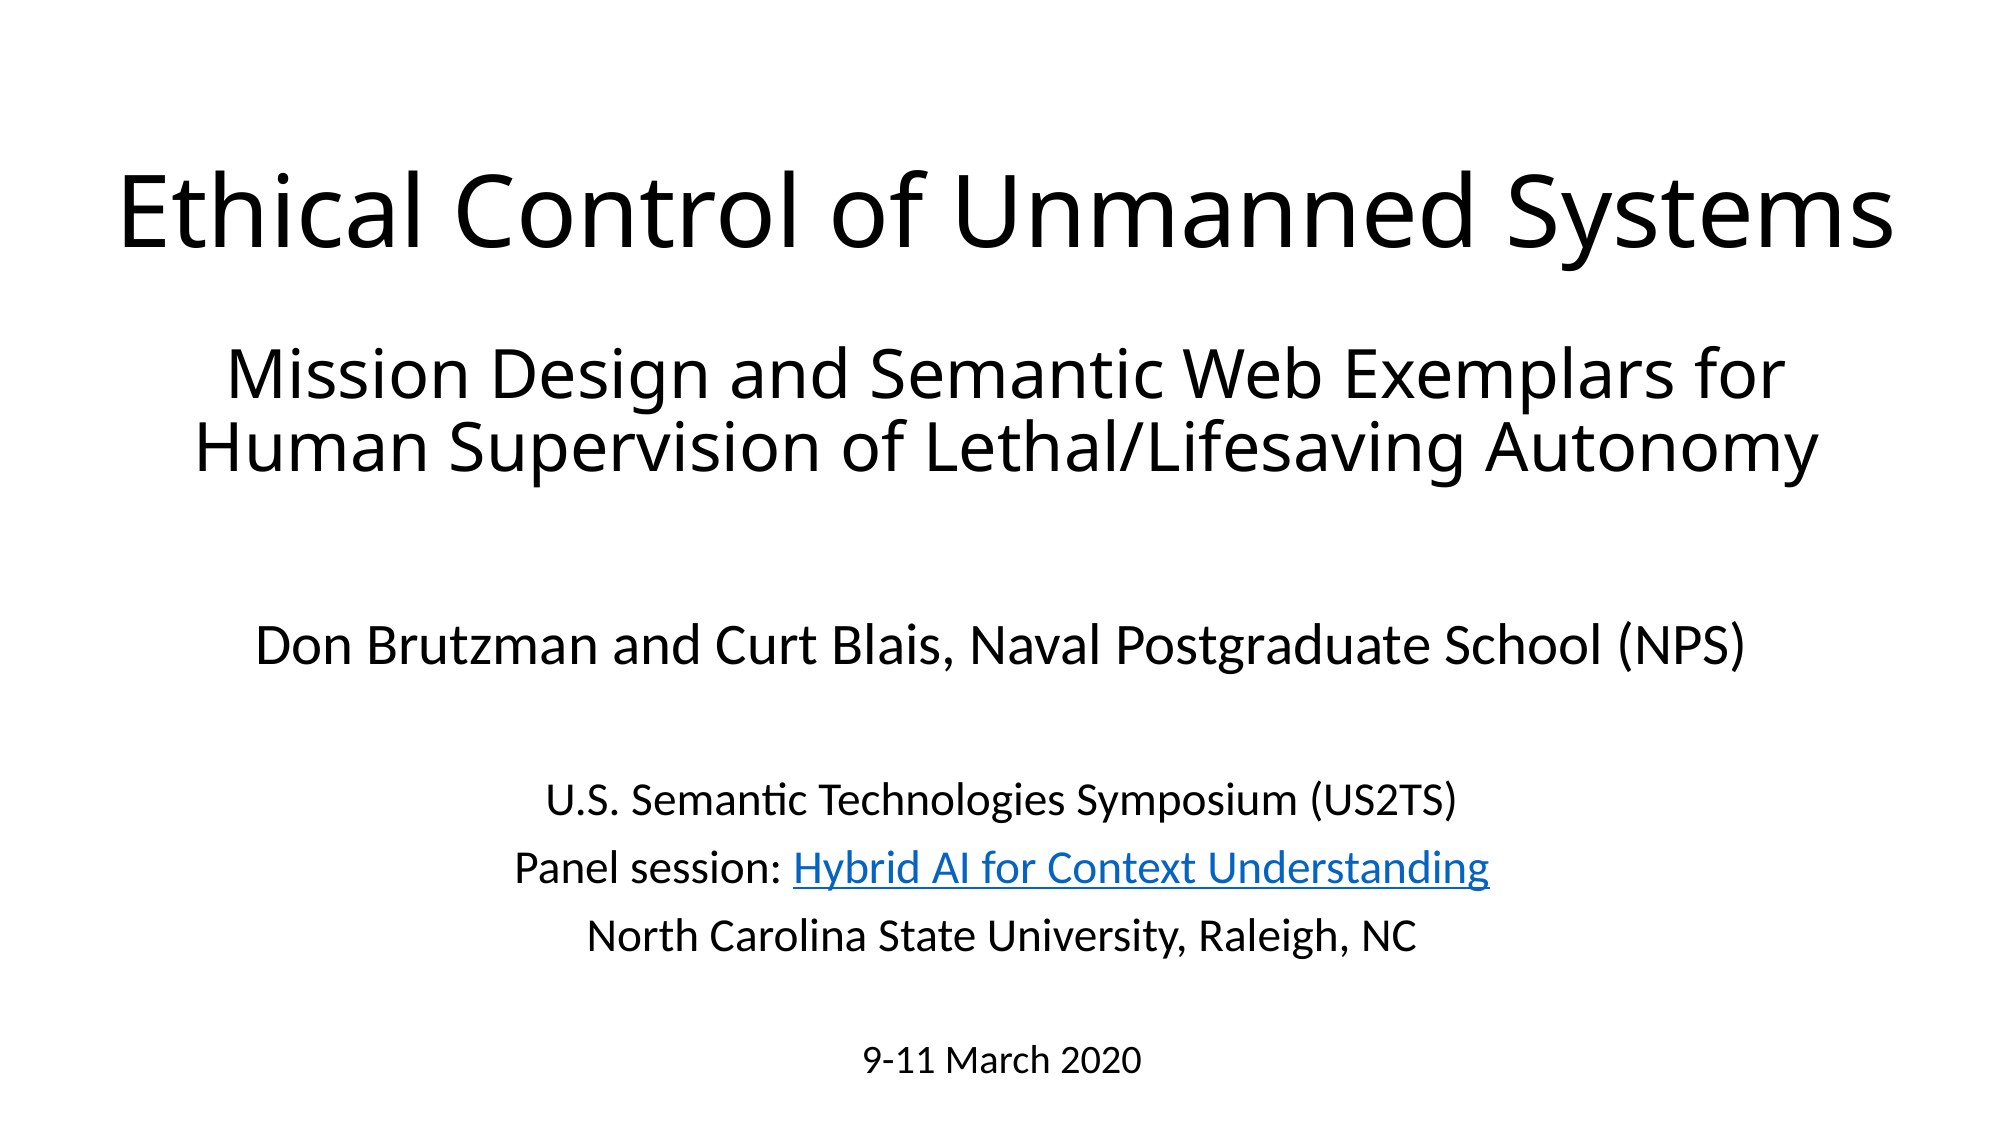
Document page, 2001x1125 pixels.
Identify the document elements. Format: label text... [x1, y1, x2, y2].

title Ethical Control of Unmanned Systems Mission Design and Semantic Web Exemplars for Human Supervision of Lethal/Lifesaving Autonomy [87, 76, 1927, 495]
subtitle Don Brutzman and Curt Blais, Naval Postgraduate School (NPS) U.S. Semantic Technologies Symposium (US2TS) Panel session: Hybrid AI for Context Understanding North Carolina State University, Raleigh, NC 9-11 March 2020 [121, 606, 1883, 1090]
